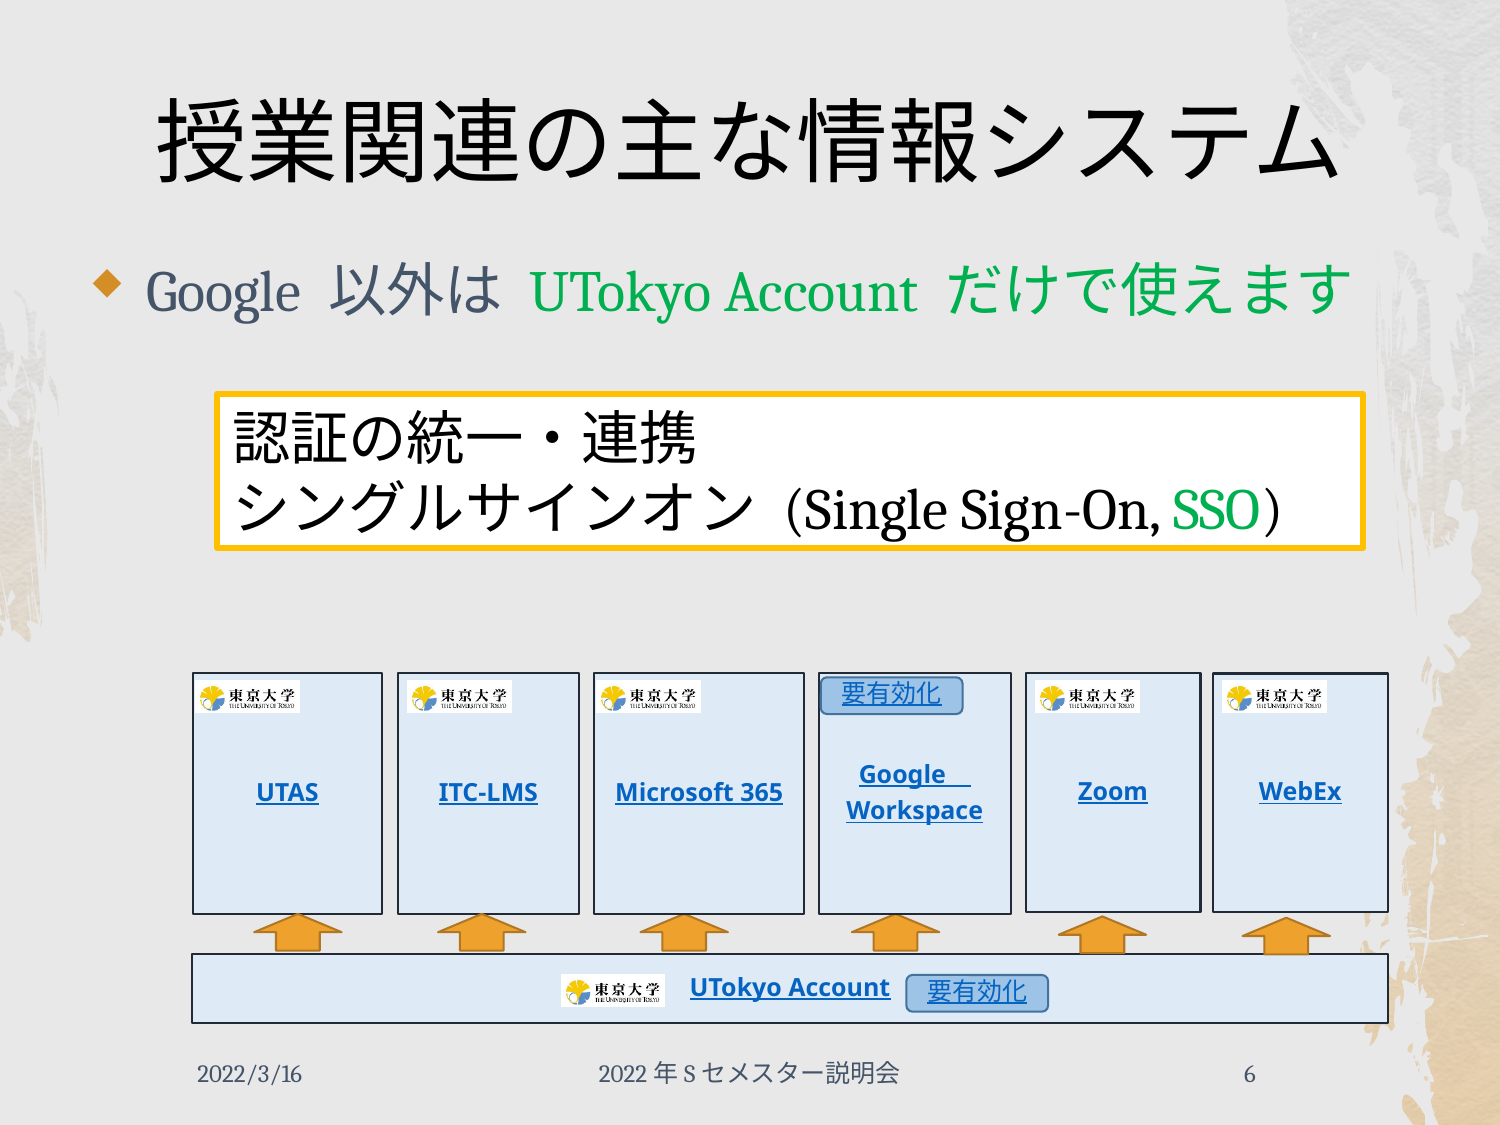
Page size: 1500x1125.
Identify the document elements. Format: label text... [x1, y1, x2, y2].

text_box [192, 672, 1388, 1024]
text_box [195, 680, 1327, 1007]
text_box 認証の統一・連携 シングルサインオン (Single Sign-On, SSO) [216, 393, 1364, 549]
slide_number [182, 666, 1400, 989]
list Google 以外は UTokyo Account だけで使えます [75, 246, 1425, 989]
text_box [192, 673, 1337, 693]
footer 2022年Sセメスター説明会 [512, 1042, 988, 1103]
title 授業関連の主な情報システム [75, 45, 1425, 233]
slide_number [75, 1042, 425, 1103]
slide_number 6 [1074, 1042, 1425, 1103]
